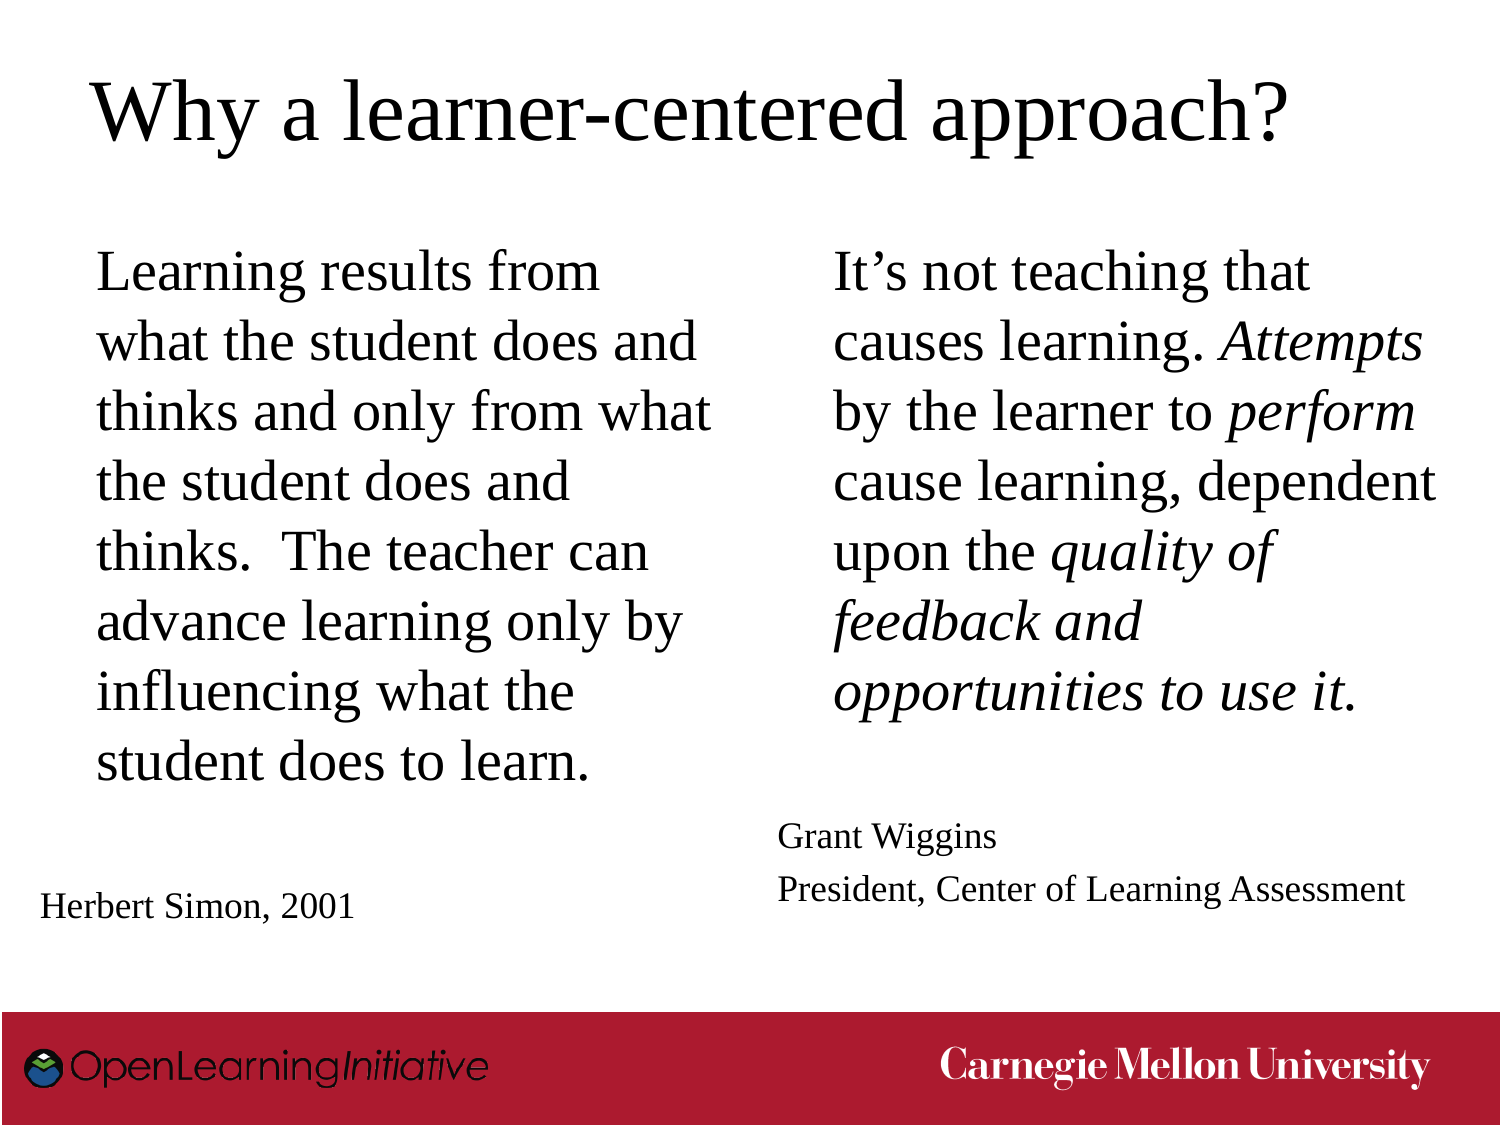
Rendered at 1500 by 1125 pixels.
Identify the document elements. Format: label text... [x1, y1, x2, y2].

picture [2, 1012, 1500, 1125]
title Why a learner-centered approach? [75, 45, 1425, 233]
list It’s not teaching that causes learning. Attempts by the learner to perform cause learning, dependent upon the quality of feedback and opportunities to use it. Grant Wiggins President, Center of Learning Assessment [762, 224, 1463, 1005]
list Learning results from what the student does and thinks and only from what the student does and thinks. The teacher can advance learning only by influencing what the student does to learn. Herbert Simon, 2001 [24, 224, 738, 1005]
